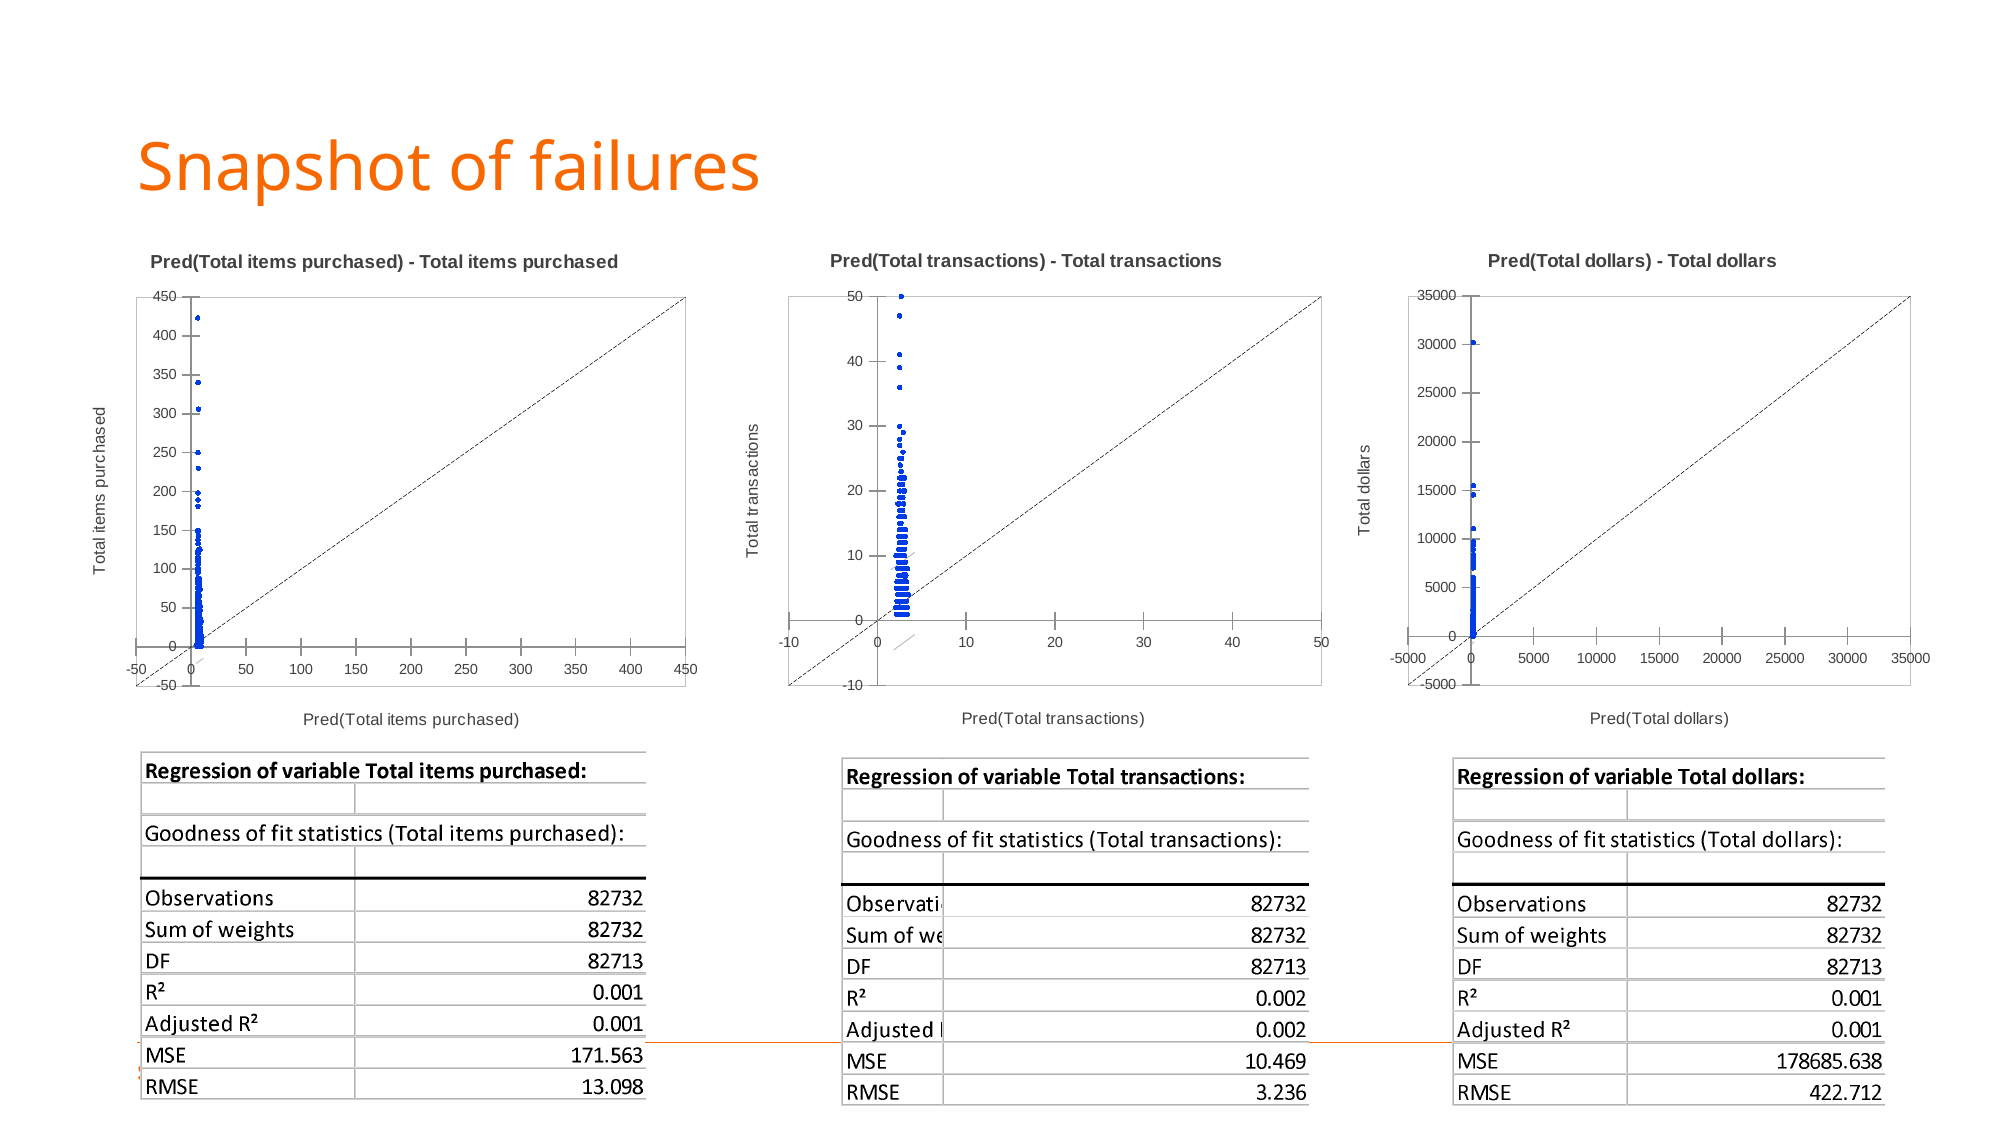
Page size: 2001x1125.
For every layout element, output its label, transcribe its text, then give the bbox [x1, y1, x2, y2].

title Snapshot of failures [137, 59, 1863, 225]
picture [140, 750, 646, 1100]
picture [840, 756, 1309, 1106]
chart [57, 225, 1943, 759]
picture [1452, 756, 1885, 1106]
